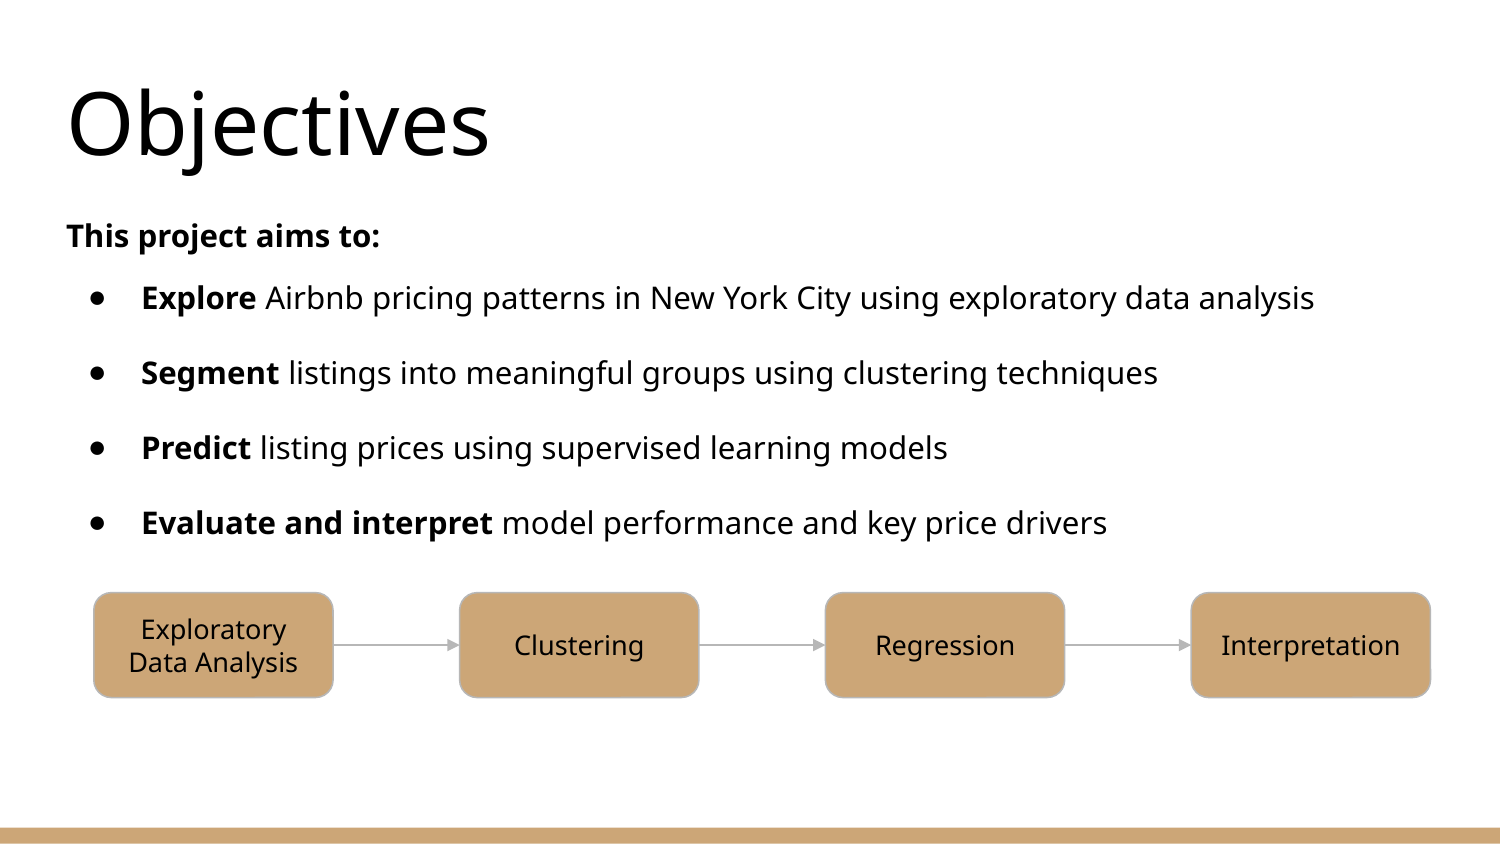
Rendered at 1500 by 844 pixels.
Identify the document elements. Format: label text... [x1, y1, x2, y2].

title Objectives [51, 51, 1449, 189]
text_box Exploratory Data Analysis [93, 592, 334, 698]
text_box Clustering [459, 592, 699, 698]
text_box Regression [825, 592, 1065, 698]
text_box Interpretation [1191, 592, 1431, 698]
list This project aims to: Explore Airbnb pricing patterns in New York City using exploratory data analysis Segment listings into meaningful groups using clustering techniques Predict listing prices using supervised learning models Evaluate and interpret model performance and key price drivers [51, 200, 1449, 752]
